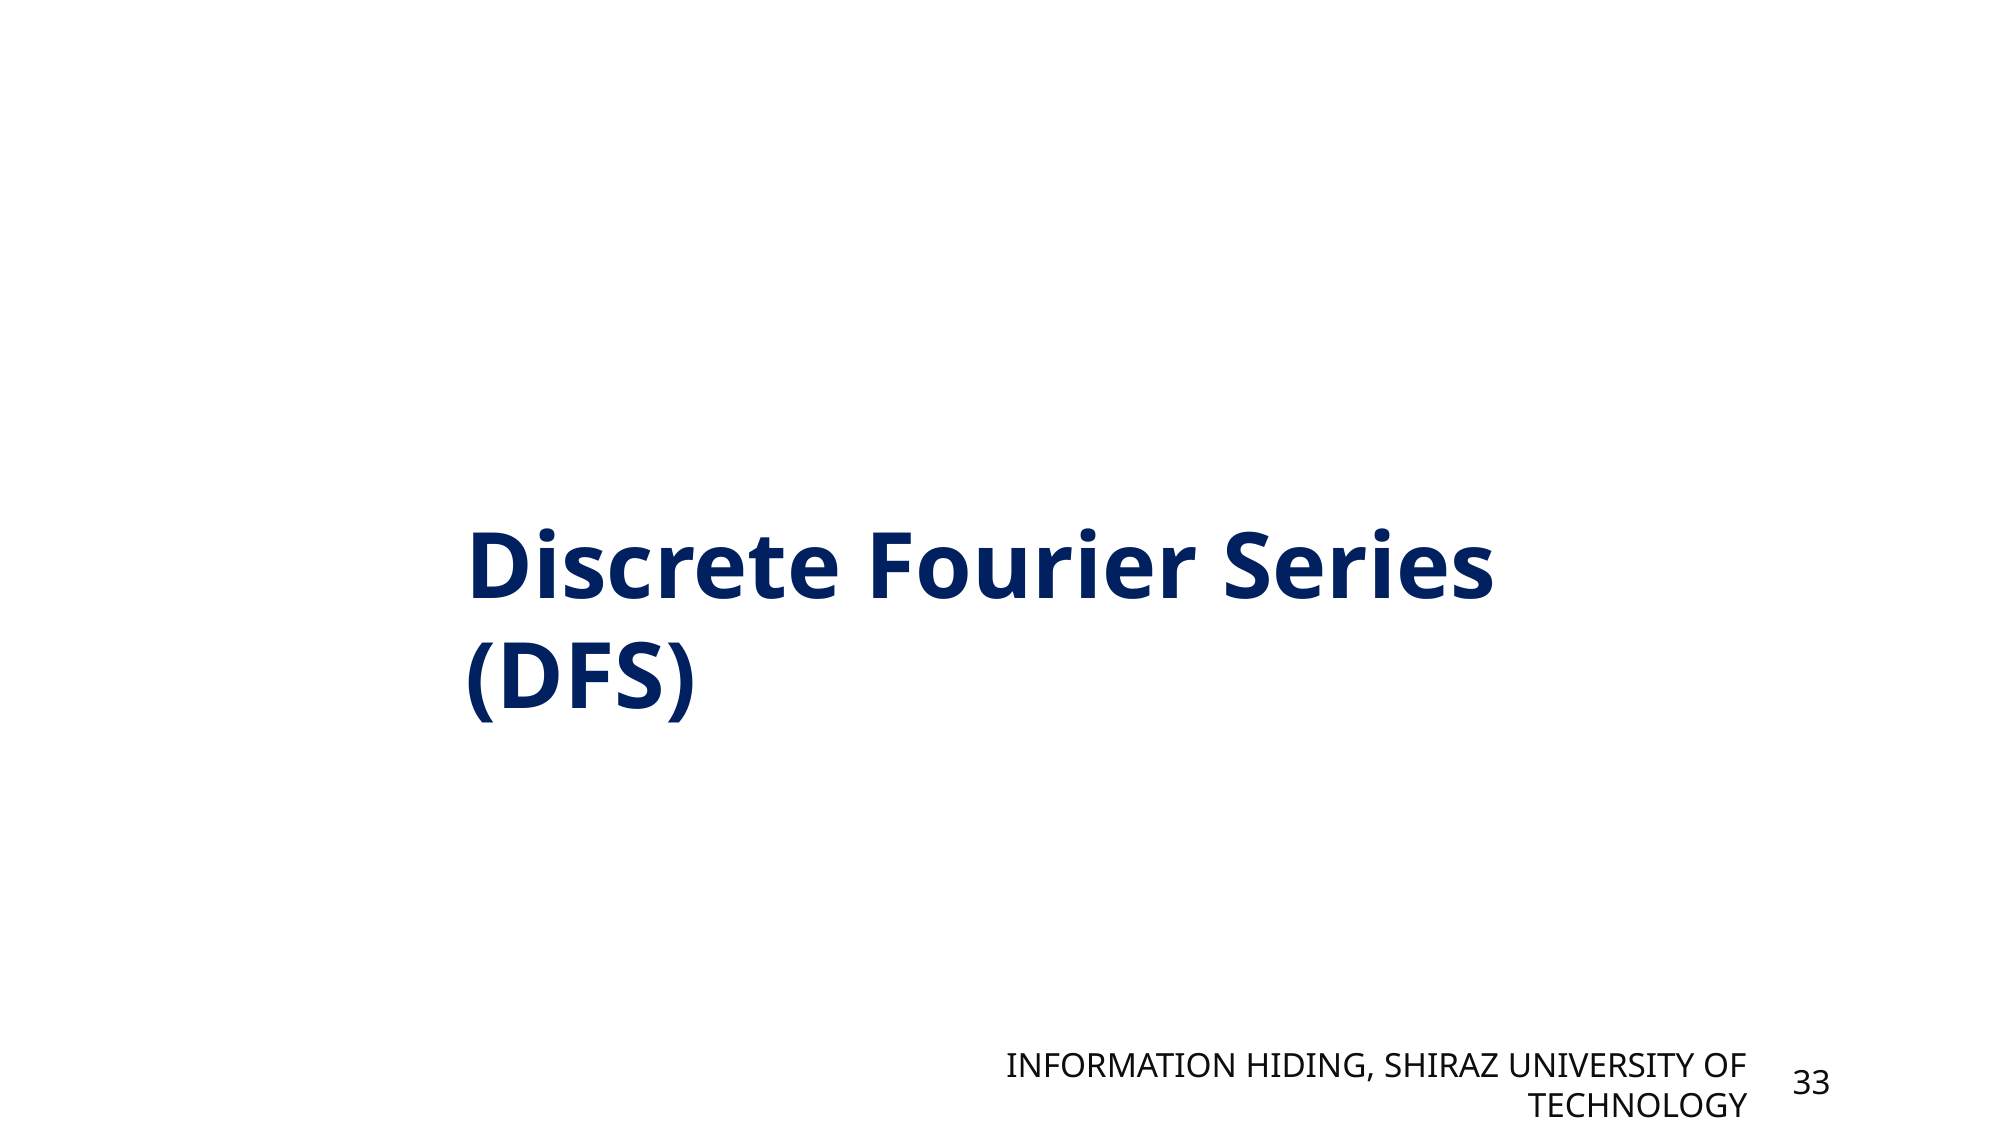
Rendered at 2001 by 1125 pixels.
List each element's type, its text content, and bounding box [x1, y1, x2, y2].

footer Information Hiding, Shiraz university of technology [794, 1061, 1763, 1107]
text_box Discrete Fourier Series (DFS) [450, 499, 1550, 734]
slide_number 33 [1777, 1061, 1938, 1107]
